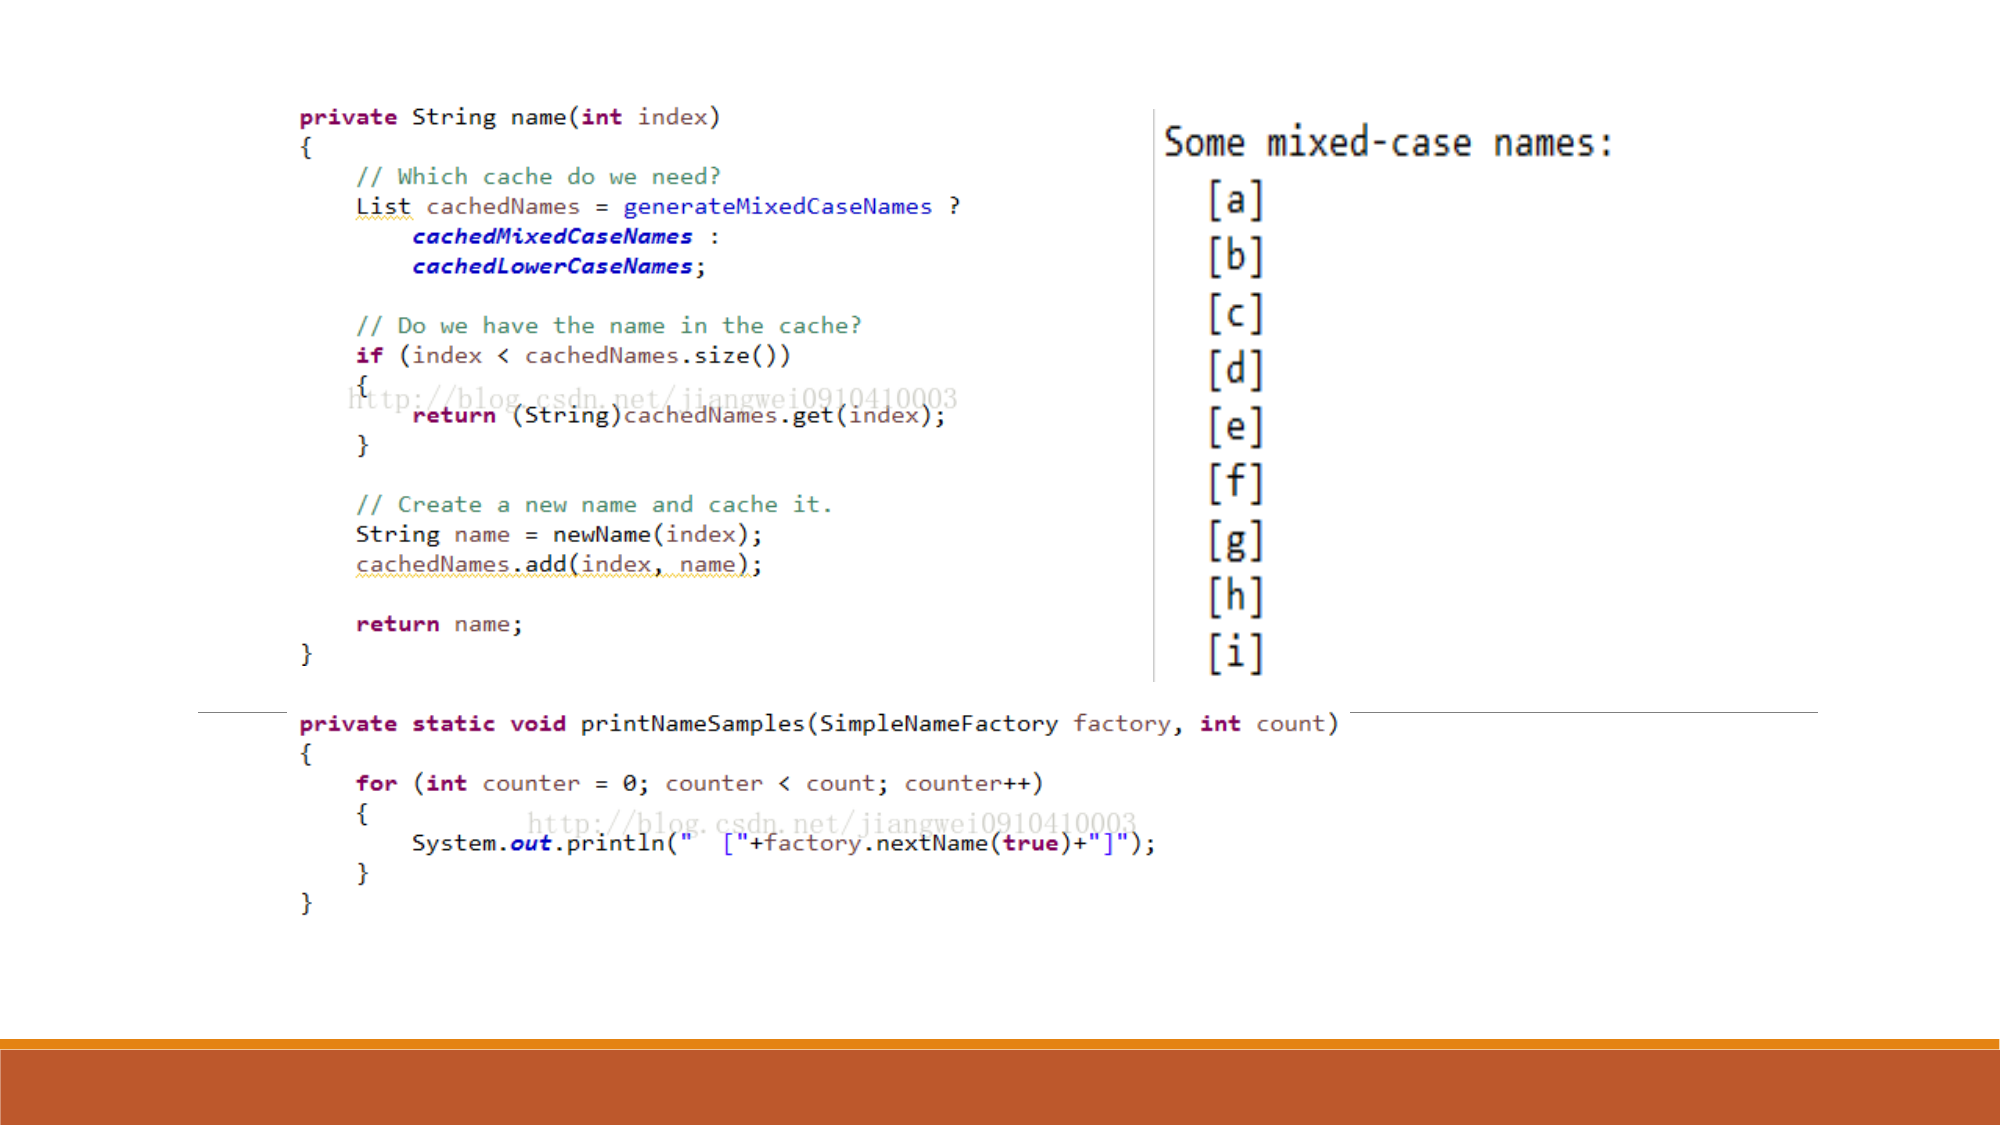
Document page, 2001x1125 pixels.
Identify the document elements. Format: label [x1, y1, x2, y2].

picture [286, 692, 1351, 924]
picture [1153, 109, 1639, 683]
picture [286, 98, 993, 666]
